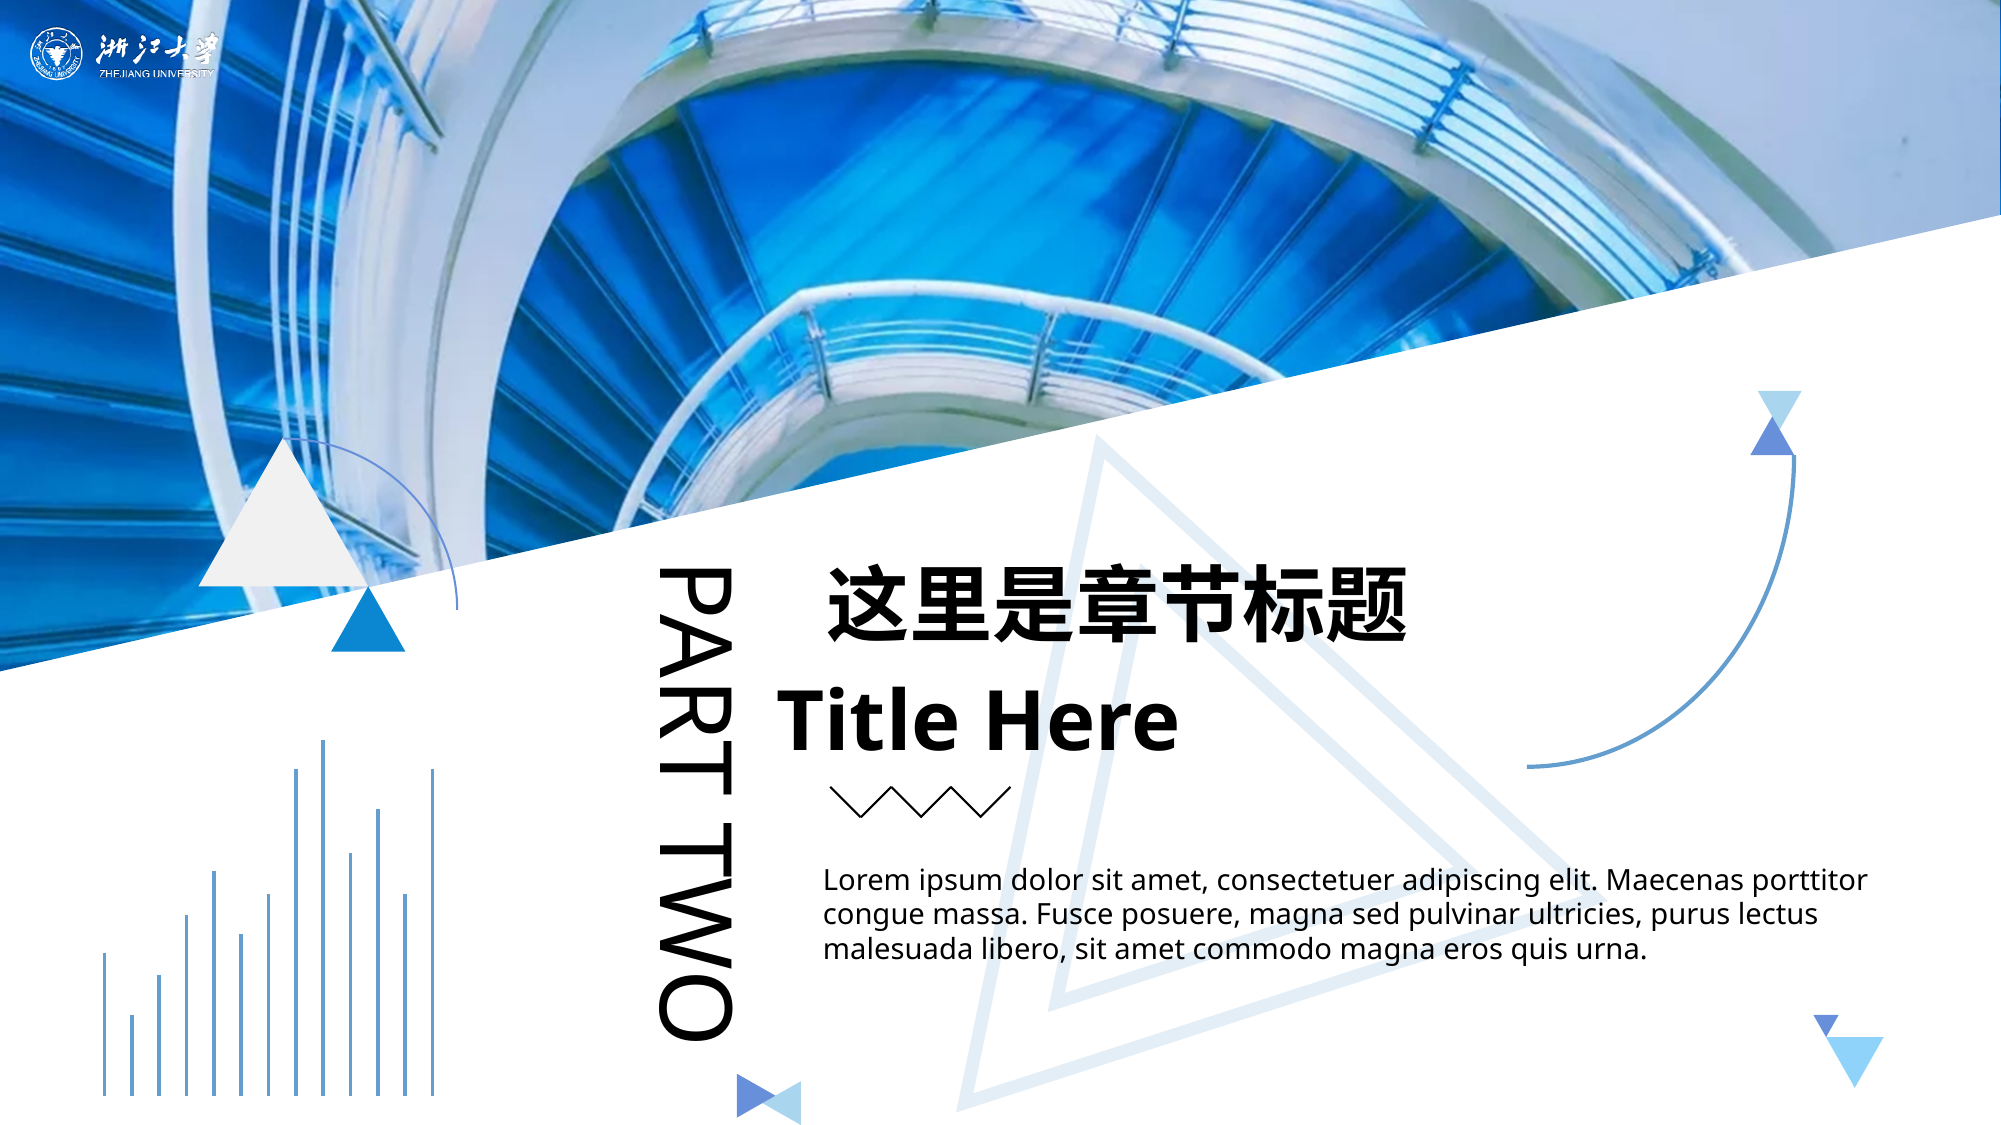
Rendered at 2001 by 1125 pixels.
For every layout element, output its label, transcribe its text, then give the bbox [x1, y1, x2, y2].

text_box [1750, 390, 1802, 455]
text_box [0, 0, 2000, 673]
text_box [406, 487, 458, 610]
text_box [858, 432, 1522, 1015]
text_box Title Here [768, 659, 858, 775]
text_box 这里是章节标题 [811, 544, 858, 659]
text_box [104, 739, 433, 1096]
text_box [743, 1067, 795, 1125]
text_box Lorem ipsum dolor sit amet, consectetuer adipiscing elit. Maecenas porttitor congue massa. Fusce posuere, magna sed pulvinar ultricies, purus lectus malesuada libero, sit amet commodo magna eros quis urna. [1522, 853, 1940, 973]
text_box Lorem ipsum dolor sit amet, consectetuer adipiscing elit. Maecenas porttitor congue massa. Fusce posuere, magna sed pulvinar ultricies, purus lectus malesuada libero, sit amet commodo magna eros quis urna. [808, 853, 858, 973]
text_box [198, 437, 406, 652]
text_box PART TWO [615, 544, 768, 1125]
text_box [1526, 455, 1795, 768]
picture [30, 25, 226, 83]
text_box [1813, 1014, 1884, 1088]
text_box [830, 786, 1011, 818]
